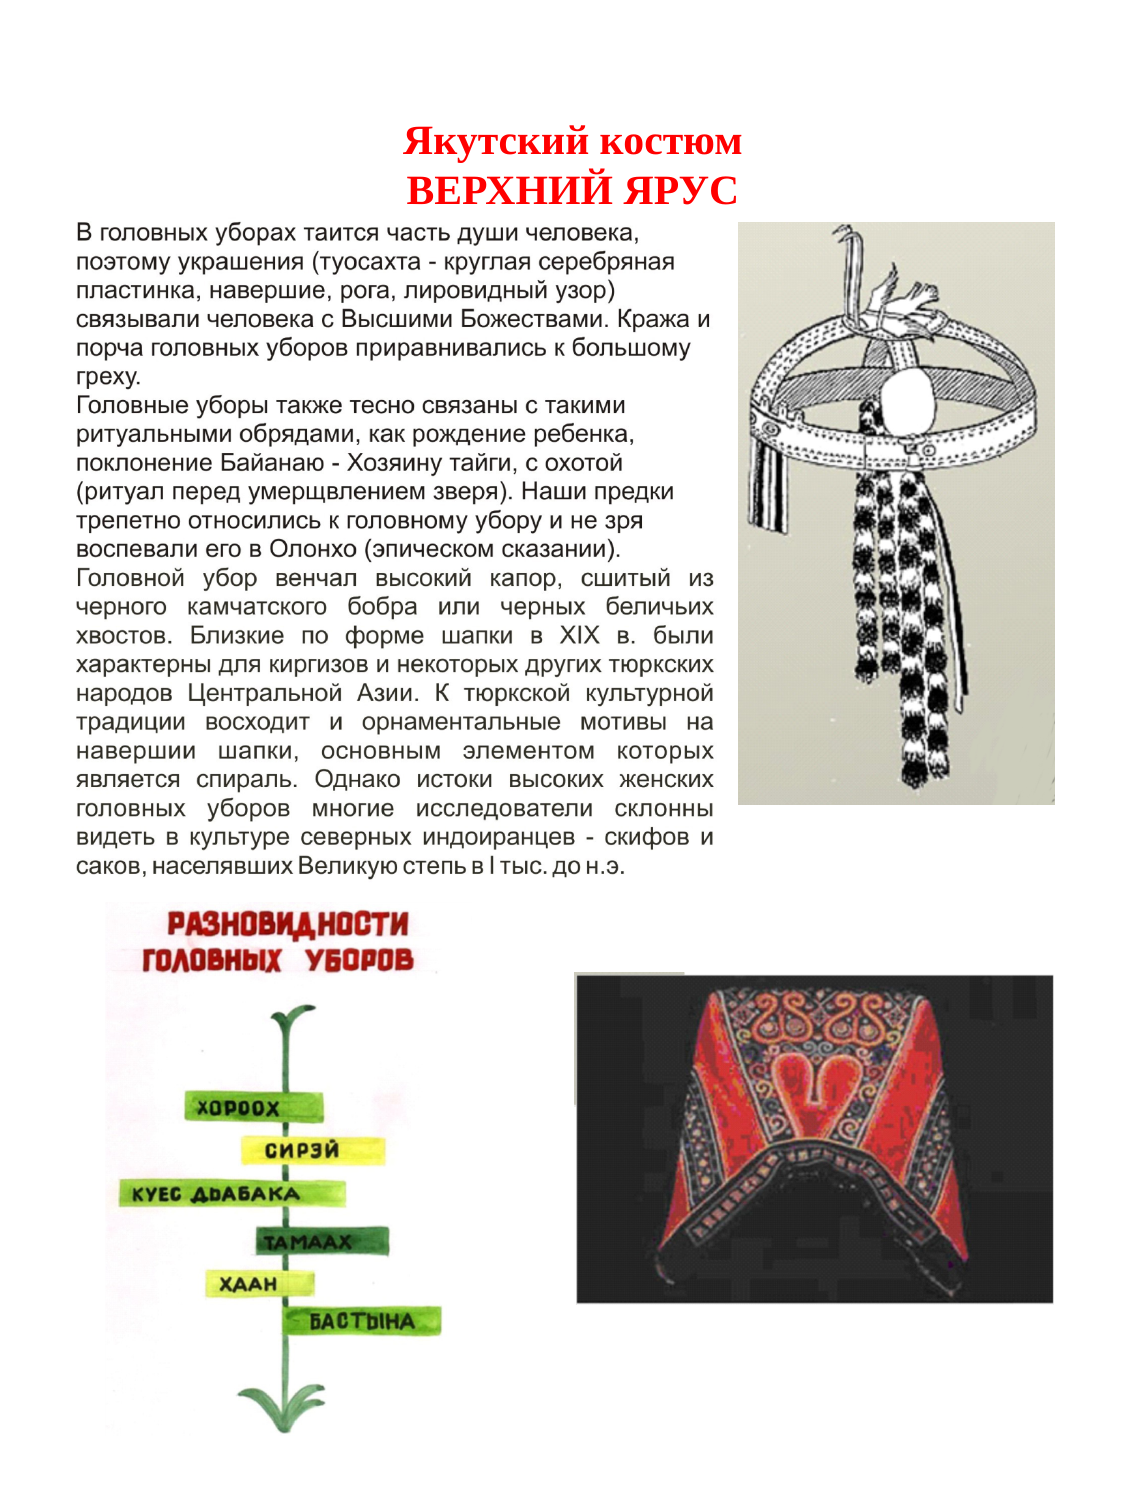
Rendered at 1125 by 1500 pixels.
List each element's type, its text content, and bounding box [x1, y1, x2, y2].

picture [70, 210, 726, 893]
picture [737, 222, 1055, 806]
picture [573, 972, 1054, 1305]
picture [105, 902, 472, 1436]
text_box Якутский костюм ВЕРХНИЙ ЯРУС [388, 105, 758, 221]
